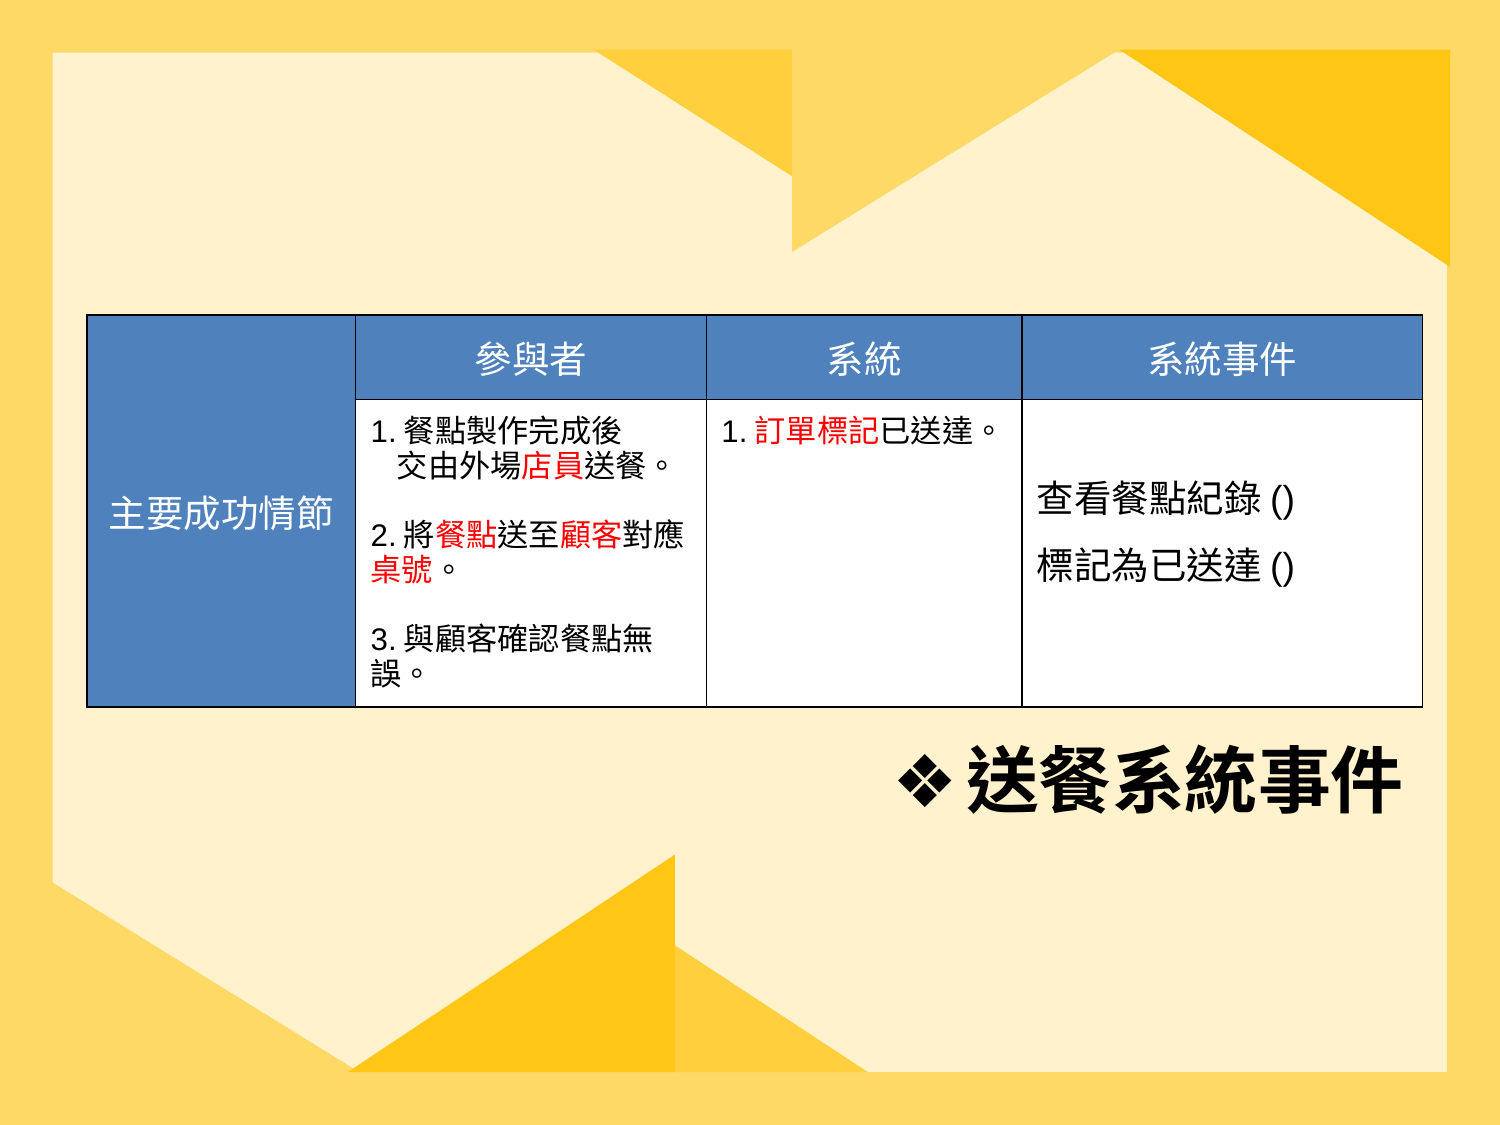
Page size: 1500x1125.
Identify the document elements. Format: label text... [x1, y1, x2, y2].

text_box [47, 879, 375, 1082]
text_box [792, 49, 1119, 252]
table_header 主要成功情節 [88, 316, 355, 706]
table_cell 1.餐點製作完成後 交由外場店員送餐。 2.將餐點送至顧客對應桌號。 3.與顧客確認餐點無誤。 [356, 400, 706, 706]
text_box 送餐系統事件 [876, 719, 1423, 838]
table_header 參與者 [356, 316, 706, 399]
text_box [593, 49, 793, 177]
text_box [1119, 49, 1451, 267]
table_header 系統 [707, 316, 1021, 399]
text_box [347, 854, 675, 1073]
table_cell 1.訂單標記已送達。 [707, 400, 1021, 706]
text_box [674, 945, 868, 1073]
text_box [0, 0, 1500, 1125]
table_header 系統事件 [1023, 316, 1422, 399]
table_cell 查看餐點紀錄() 標記為已送達() [1023, 400, 1422, 706]
